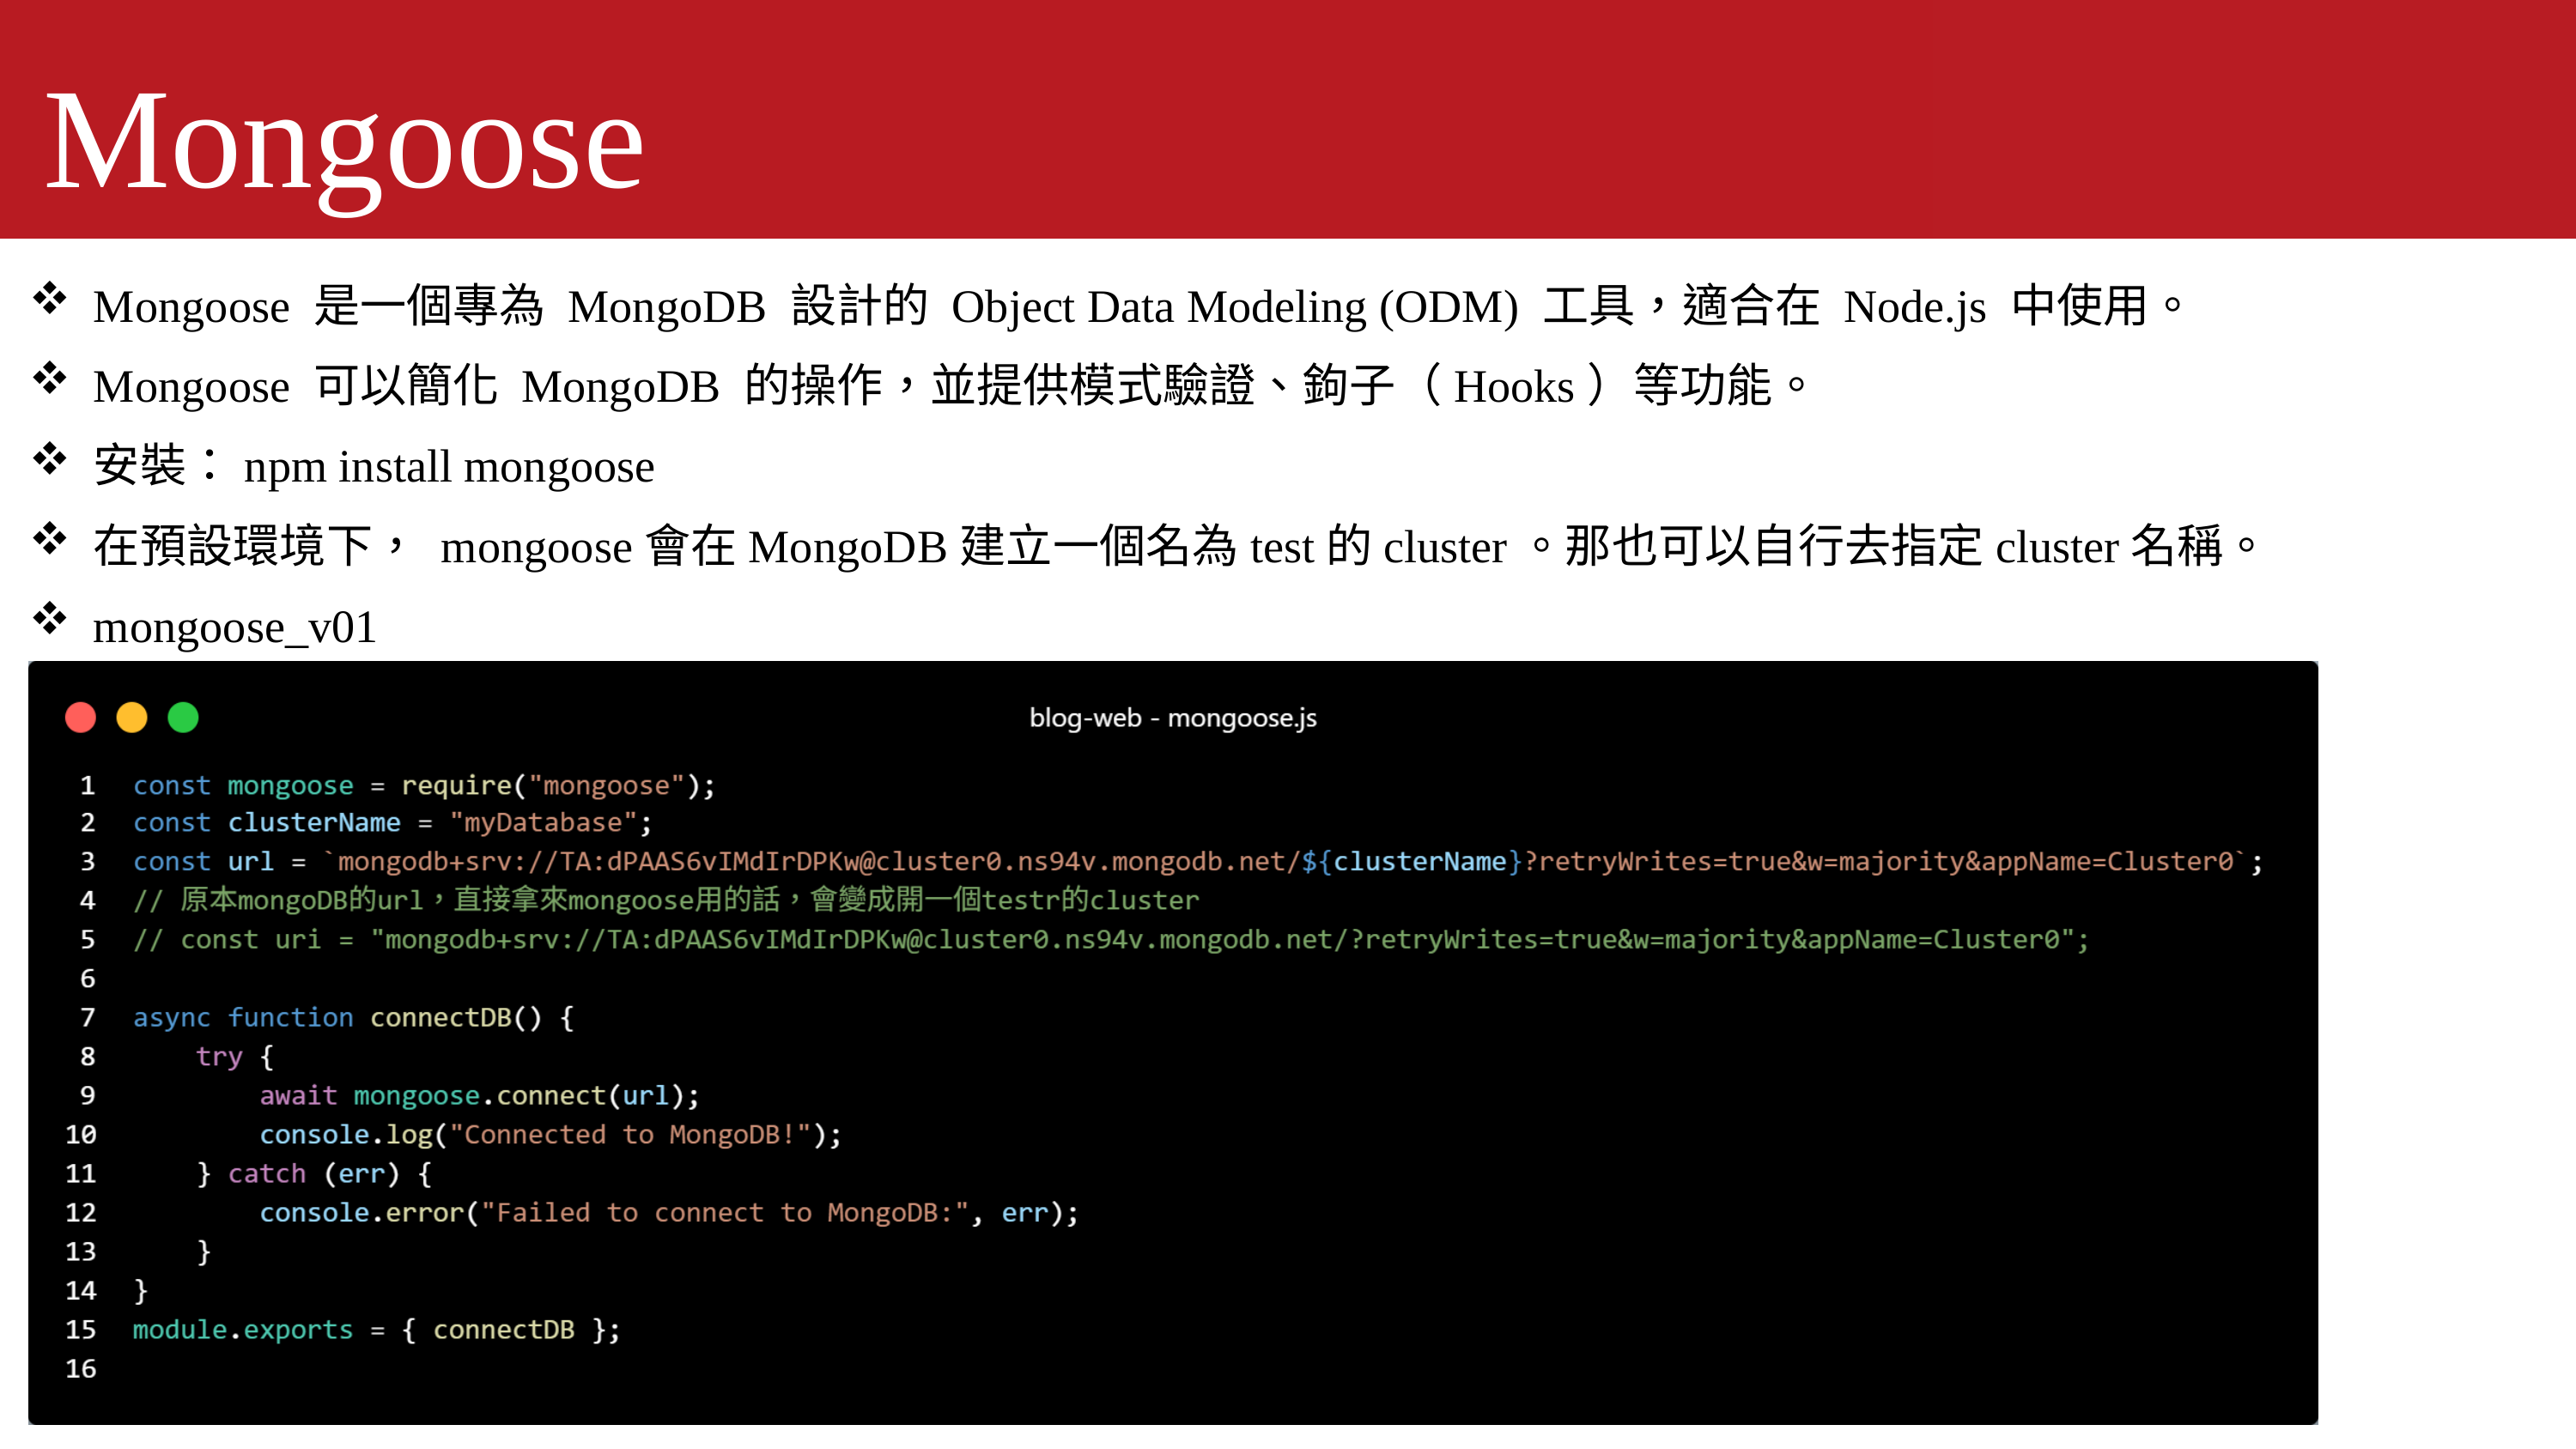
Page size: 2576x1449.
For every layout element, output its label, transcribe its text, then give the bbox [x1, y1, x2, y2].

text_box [0, 0, 2576, 239]
picture [28, 661, 2319, 1425]
text_box Mongoose 是一個專為 MongoDB 設計的 Object Data Modeling (ODM) 工具，適合在 Node.js 中使用。 Mongoose 可以簡化 MongoDB 的操作，並提供模式驗證、鉤子（Hooks）等功能。 安裝：npm install mongoose 在預設環境下， mongoose會在MongoDB建立一個名為test的cluster。那也可以自行去指定cluster名稱。 mongoose_v01 [28, 251, 2318, 652]
